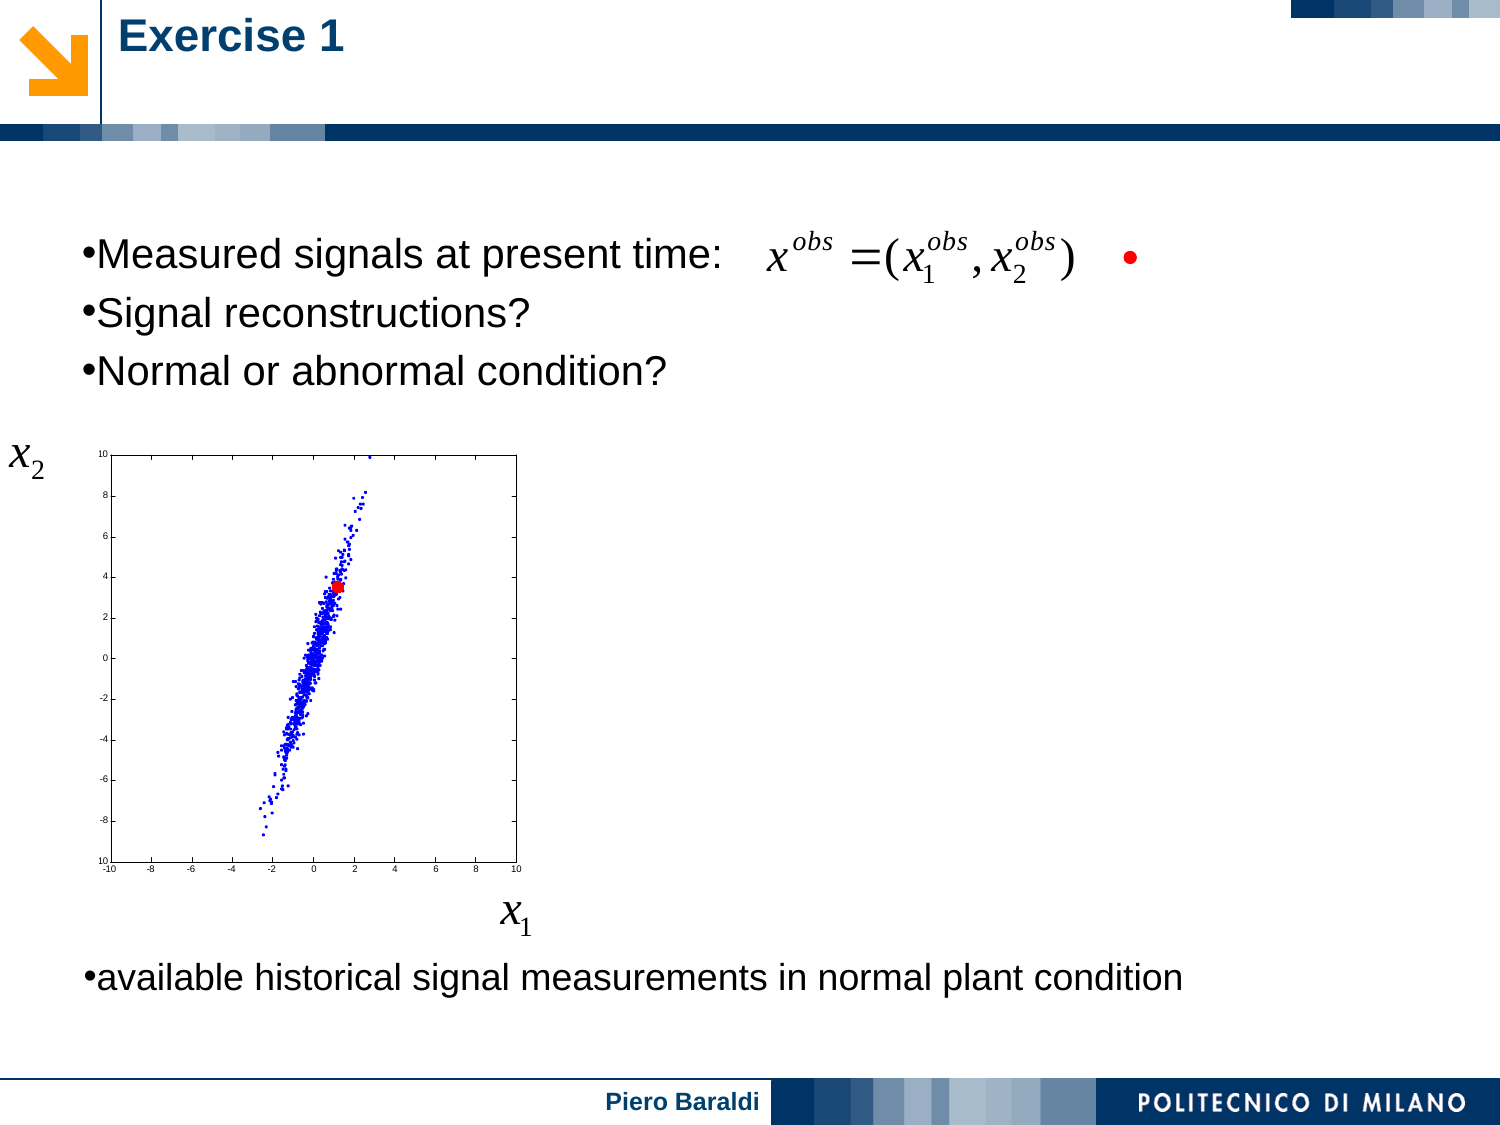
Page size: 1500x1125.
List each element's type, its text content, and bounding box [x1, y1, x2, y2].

picture [0, 1074, 1500, 1125]
text_box Measured signals at present time: Signal reconstructions? Normal or abnormal condition? [67, 219, 1448, 402]
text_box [757, 219, 1084, 292]
picture [99, 449, 532, 874]
title Exercise 1 [117, 5, 1094, 144]
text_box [0, 415, 56, 489]
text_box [490, 872, 548, 945]
text_box available historical signal measurements in normal plant condition [68, 945, 1500, 1005]
text_box [1124, 251, 1137, 264]
picture [0, 1, 1500, 141]
